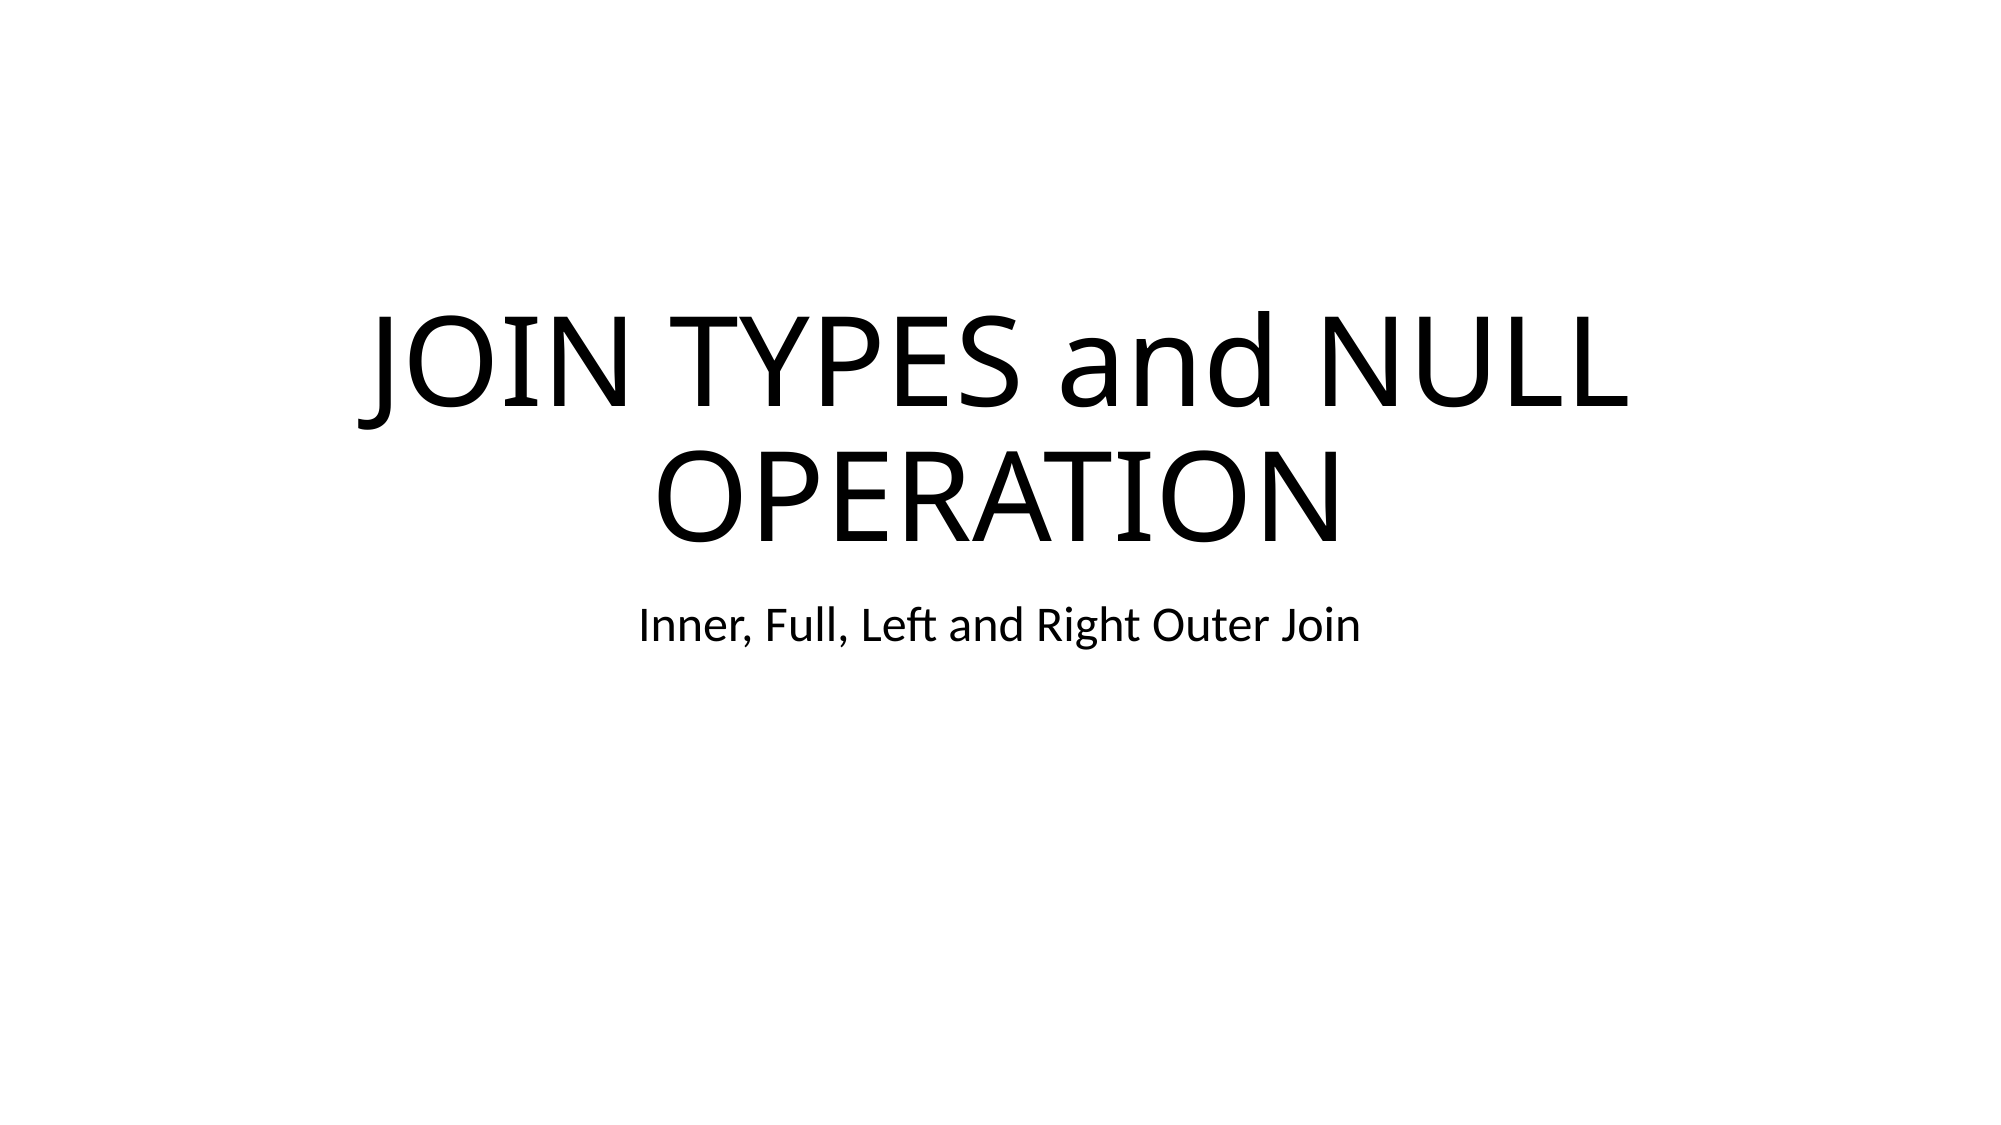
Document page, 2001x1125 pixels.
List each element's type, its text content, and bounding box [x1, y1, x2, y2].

subtitle Inner, Full, Left and Right Outer Join [249, 590, 1750, 863]
title JOIN TYPES and NULL OPERATION [249, 184, 1750, 576]
